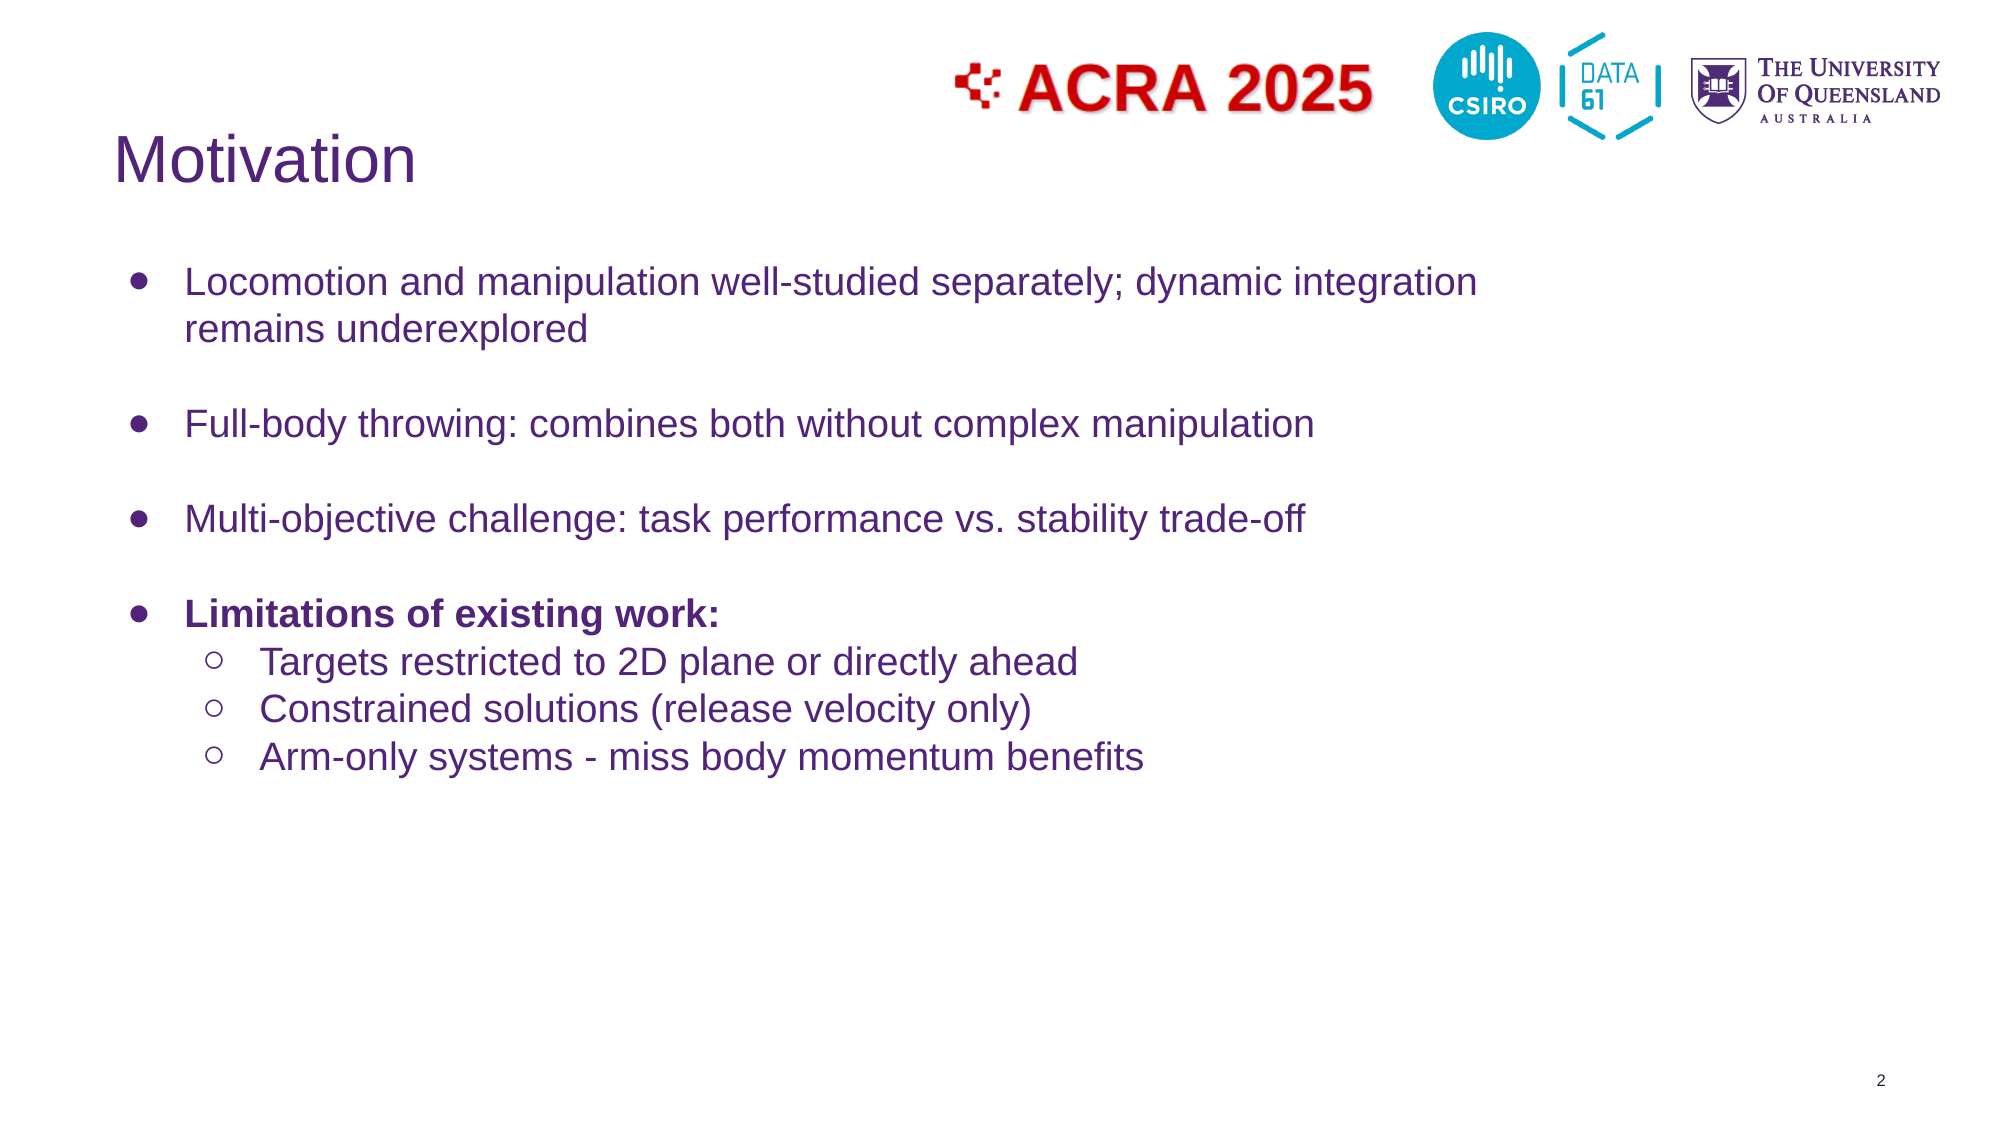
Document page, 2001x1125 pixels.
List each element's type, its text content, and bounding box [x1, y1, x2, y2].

picture [1691, 58, 1940, 124]
picture [945, 43, 1393, 129]
title Motivation [114, 125, 1886, 203]
text_box Locomotion and manipulation well-studied separately; dynamic integration remains underexplored Full-body throwing: combines both without complex manipulation Multi-objective challenge: task performance vs. stability trade-off Limitations of existing work: Targets restricted to 2D plane or directly ahead Constrained solutions (release velocity only) Arm-only systems - miss body momentum benefits [94, 240, 1499, 794]
picture [1433, 32, 1661, 140]
slide_number ‹#› [1838, 1070, 1886, 1089]
